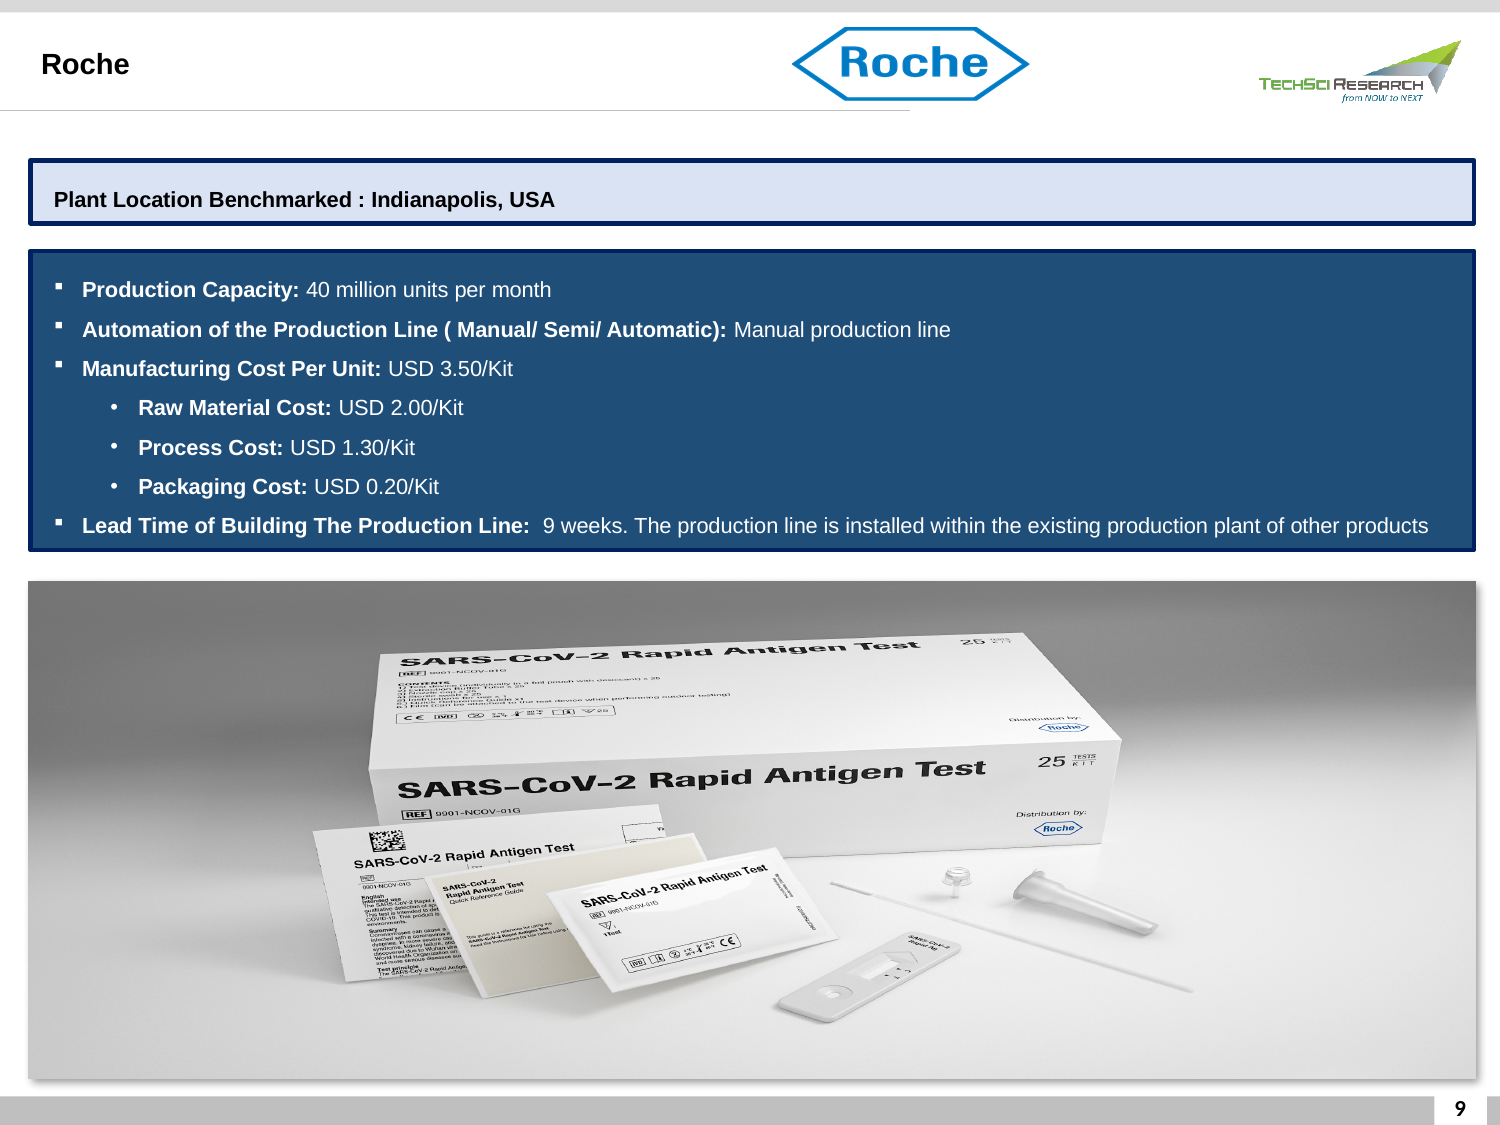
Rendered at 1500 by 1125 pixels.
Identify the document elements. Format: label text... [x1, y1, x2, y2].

text_box Production Capacity: 40 million units per month Automation of the Production Line ( Manual/ Semi/ Automatic): Manual production line Manufacturing Cost Per Unit: USD 3.50/Kit Raw Material Cost: USD 2.00/Kit Process Cost: USD 1.30/Kit Packaging Cost: USD 0.20/Kit Lead Time of Building The Production Line: 9 weeks. The production line is installed within the existing production plant of other products [30, 251, 1474, 550]
picture [792, 27, 1030, 101]
picture [1257, 39, 1461, 104]
list Roche [26, 27, 1229, 103]
text_box Plant Location Benchmarked : Indianapolis, USA [30, 160, 1474, 224]
picture [28, 581, 1476, 1079]
